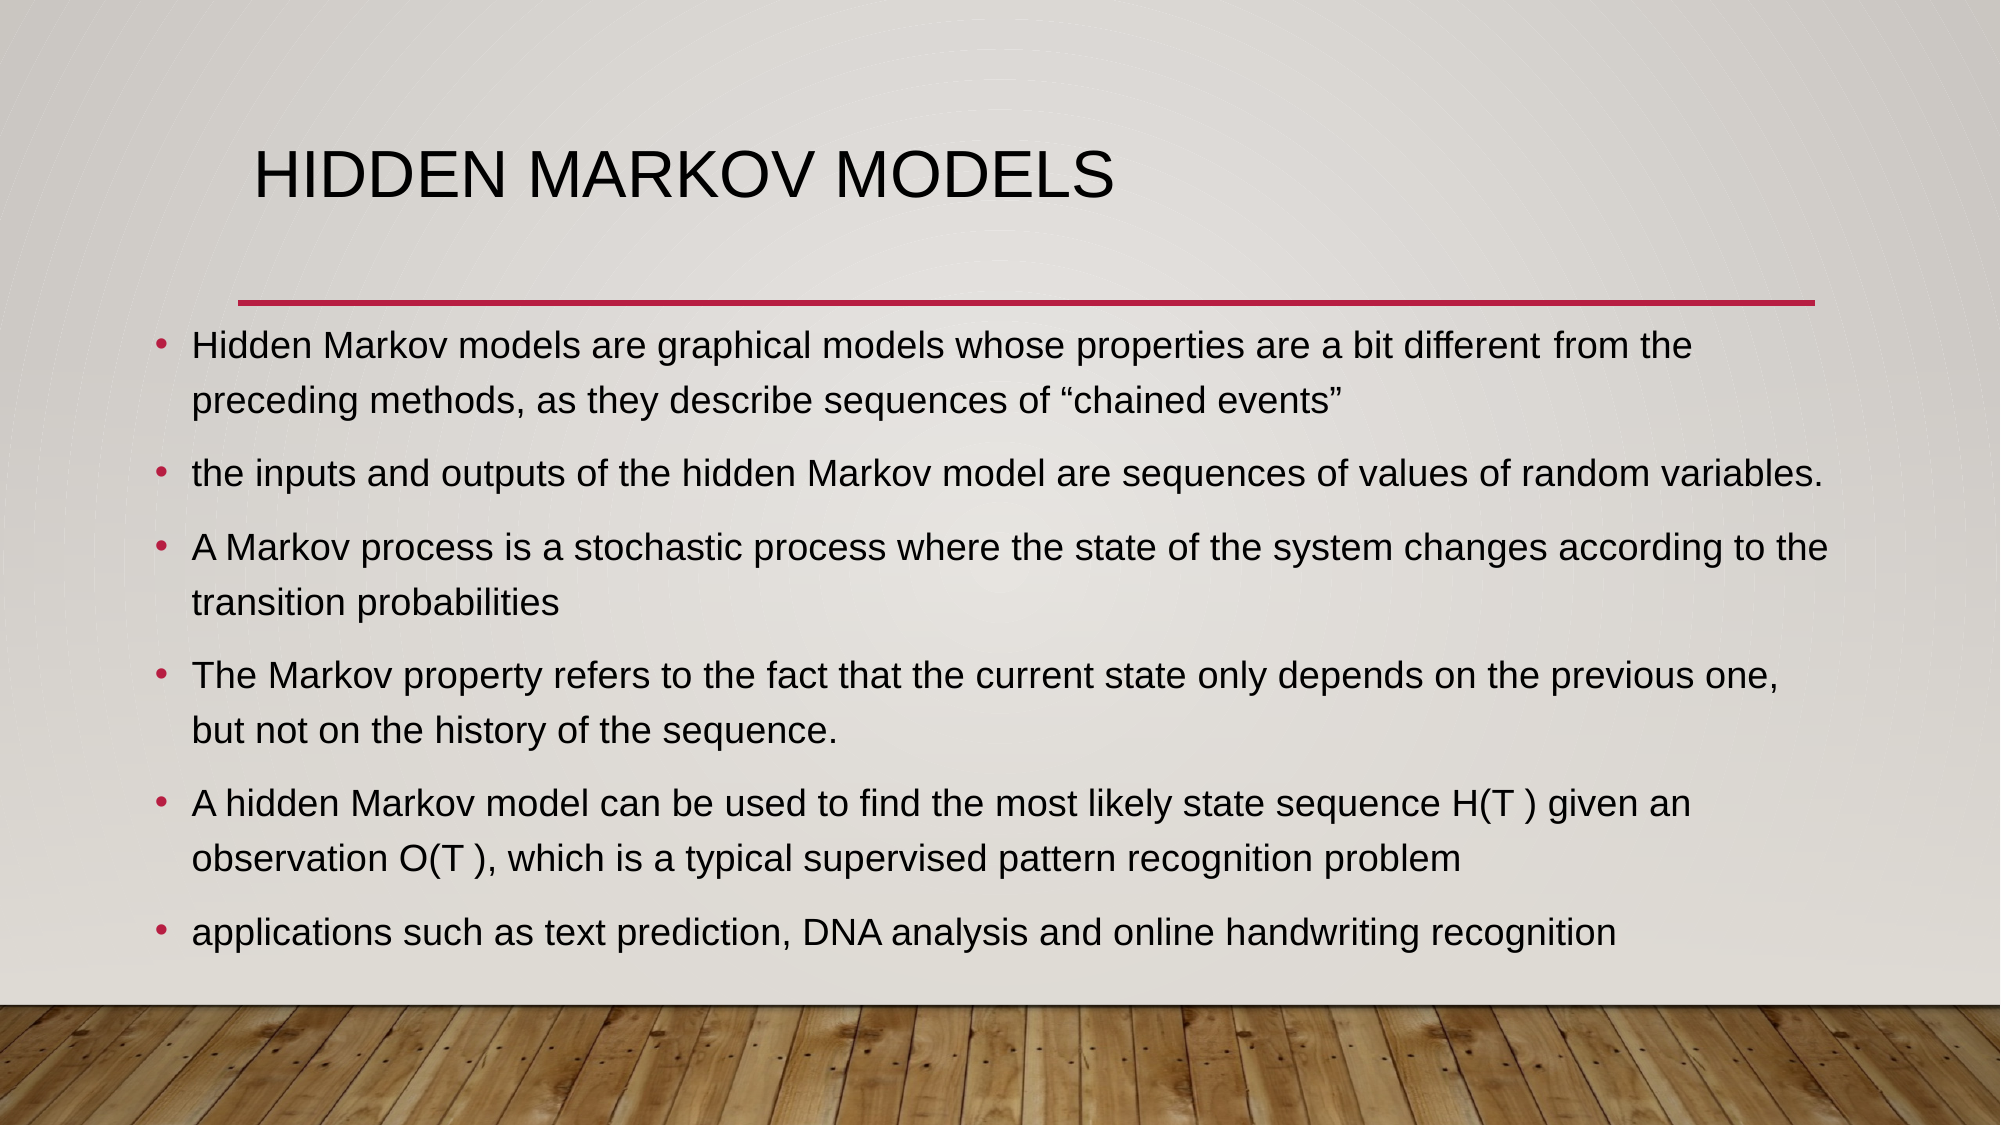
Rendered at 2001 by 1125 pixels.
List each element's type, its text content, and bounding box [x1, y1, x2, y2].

title Hidden Markov Models [238, 131, 1814, 304]
picture [0, 1005, 2000, 1125]
list Hidden Markov models are graphical models whose properties are a bit different from the preceding methods, as they describe sequences of “chained events” the inputs and outputs of the hidden Markov model are sequences of values of random variables. A Markov process is a stochastic process where the state of the system changes according to the transition probabilities The Markov property refers to the fact that the current state only depends on the previous one, but not on the history of the sequence. A hidden Markov model can be used to find the most likely state sequence H(T ) given an observation O(T ), which is a typical supervised pattern recognition problem applications such as text prediction, DNA analysis and online handwriting recognition [139, 304, 1861, 1001]
